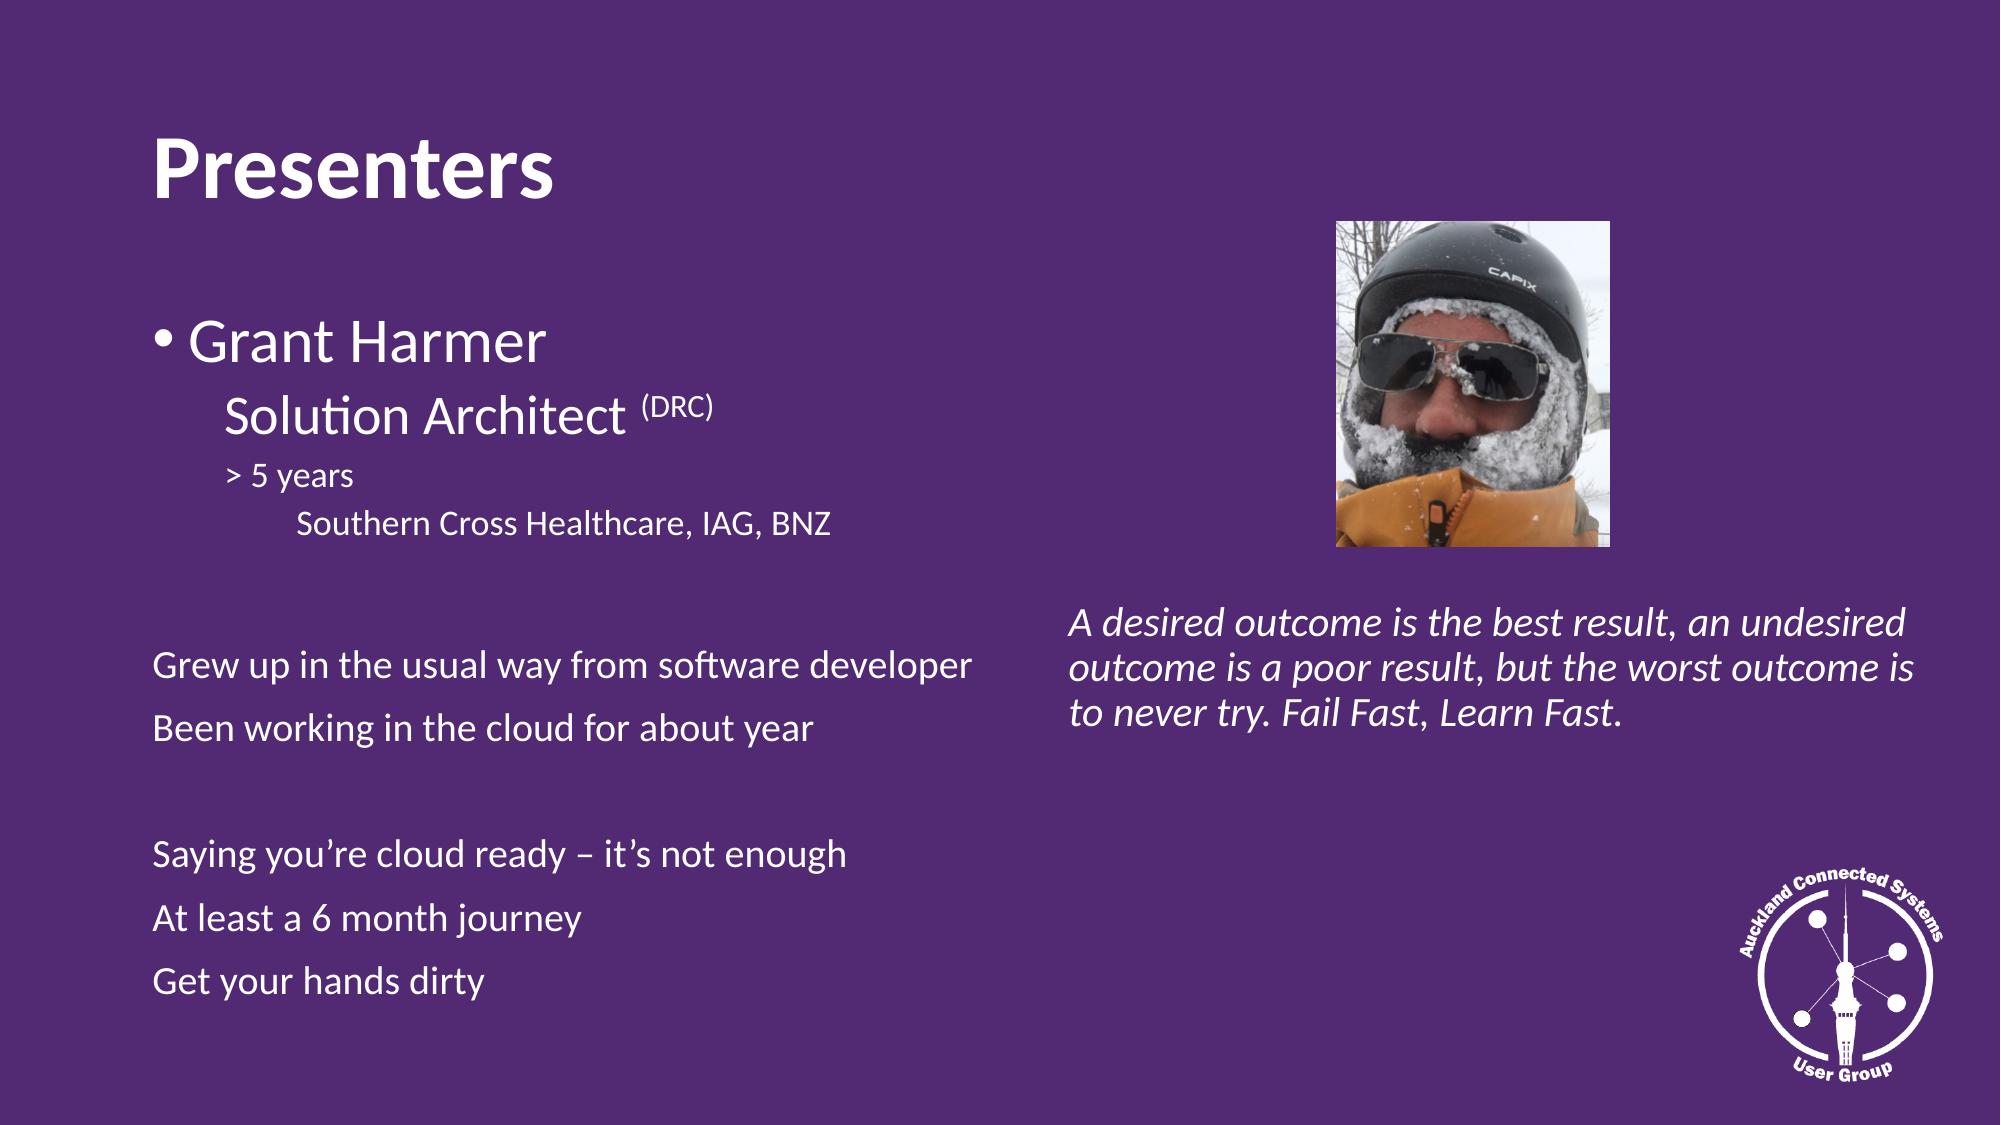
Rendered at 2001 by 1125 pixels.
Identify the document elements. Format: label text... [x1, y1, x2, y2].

list A desired outcome is the best result, an undesired outcome is a poor result, but the worst outcome is to never try. Fail Fast, Learn Fast. [1053, 592, 1940, 1014]
list Grant Harmer Solution Architect (DRC) > 5 years Southern Cross Healthcare, IAG, BNZ Grew up in the usual way from software developer Been working in the cloud for about year Saying you’re cloud ready – it’s not enough At least a 6 month journey Get your hands dirty [137, 299, 1054, 1014]
picture [1735, 859, 1952, 1096]
picture [1336, 221, 1610, 547]
title Presenters [137, 59, 1863, 278]
